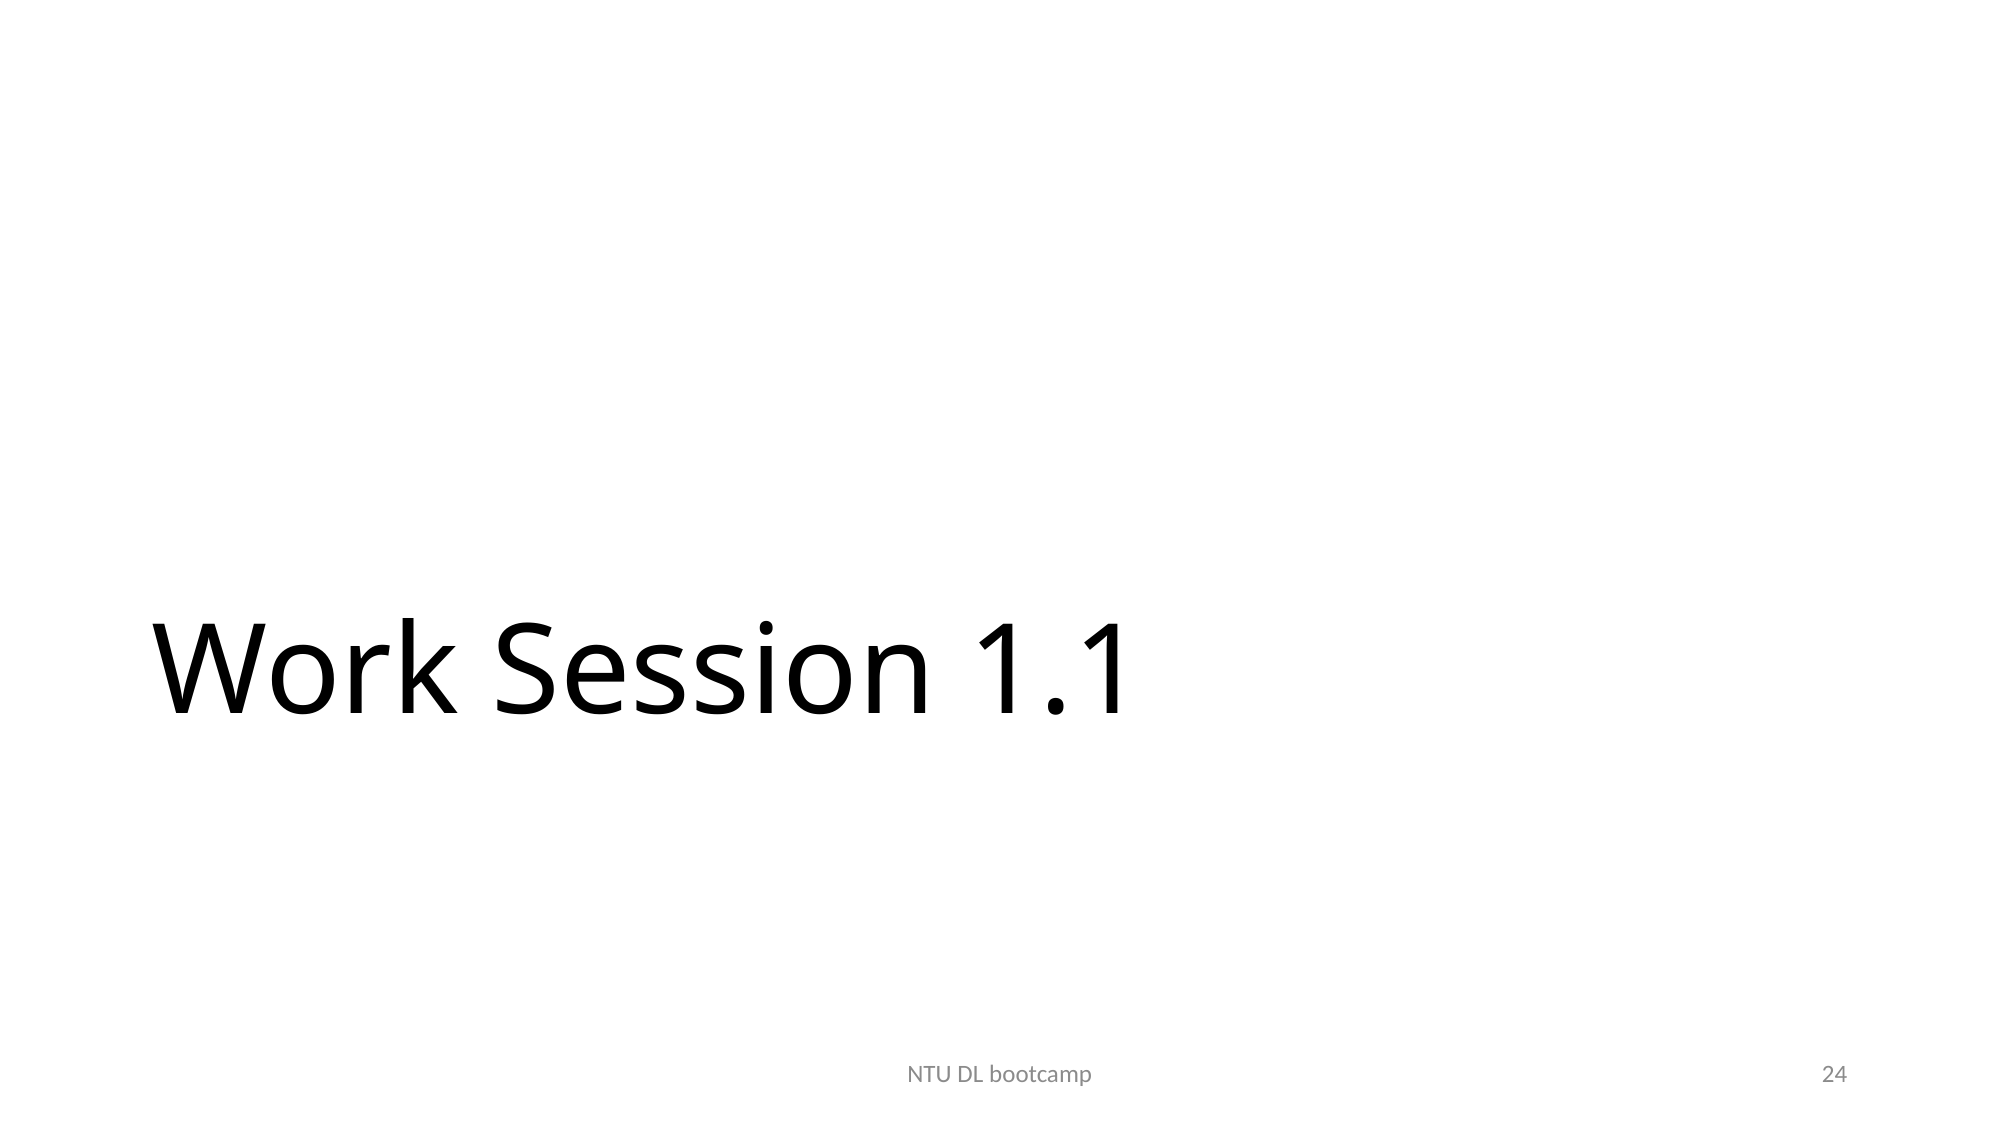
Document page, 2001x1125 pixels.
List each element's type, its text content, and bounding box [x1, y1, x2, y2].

title Work Session 1.1 [136, 280, 1862, 749]
footer NTU DL bootcamp [662, 1042, 1338, 1103]
slide_number 24 [1412, 1042, 1863, 1103]
